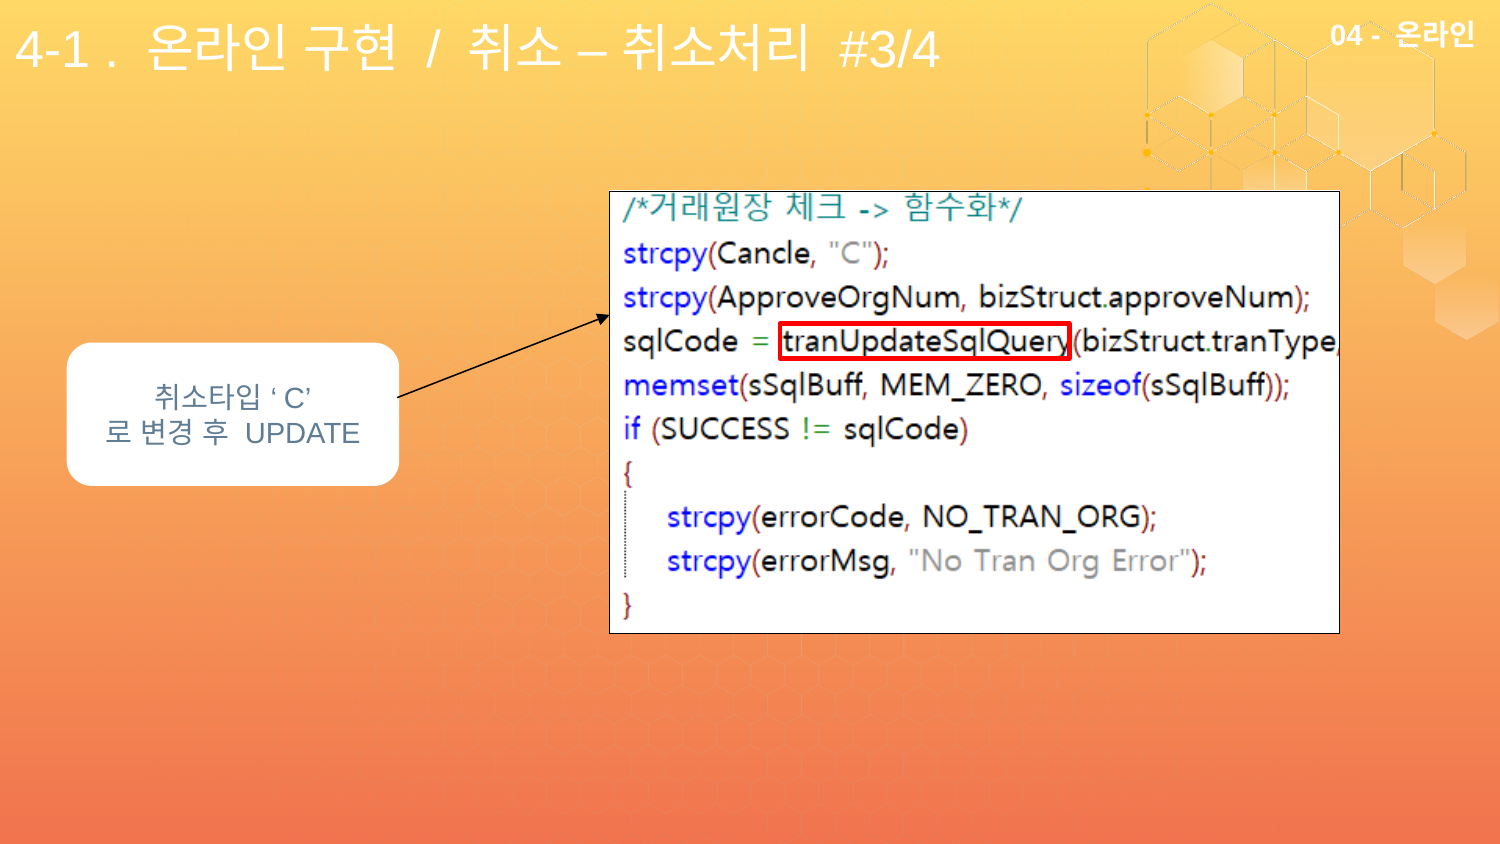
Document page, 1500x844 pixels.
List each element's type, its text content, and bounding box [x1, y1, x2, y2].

title 4-1 . 온라인 구현 / 취소 – 취소처리 #3/4 [0, 0, 1185, 106]
text_box 04 - 온라인 [1231, 8, 1492, 59]
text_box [396, 314, 610, 398]
text_box 취소타입 ‘C’ 로 변경 후 UPDATE [66, 342, 400, 486]
picture [102, 0, 1500, 844]
